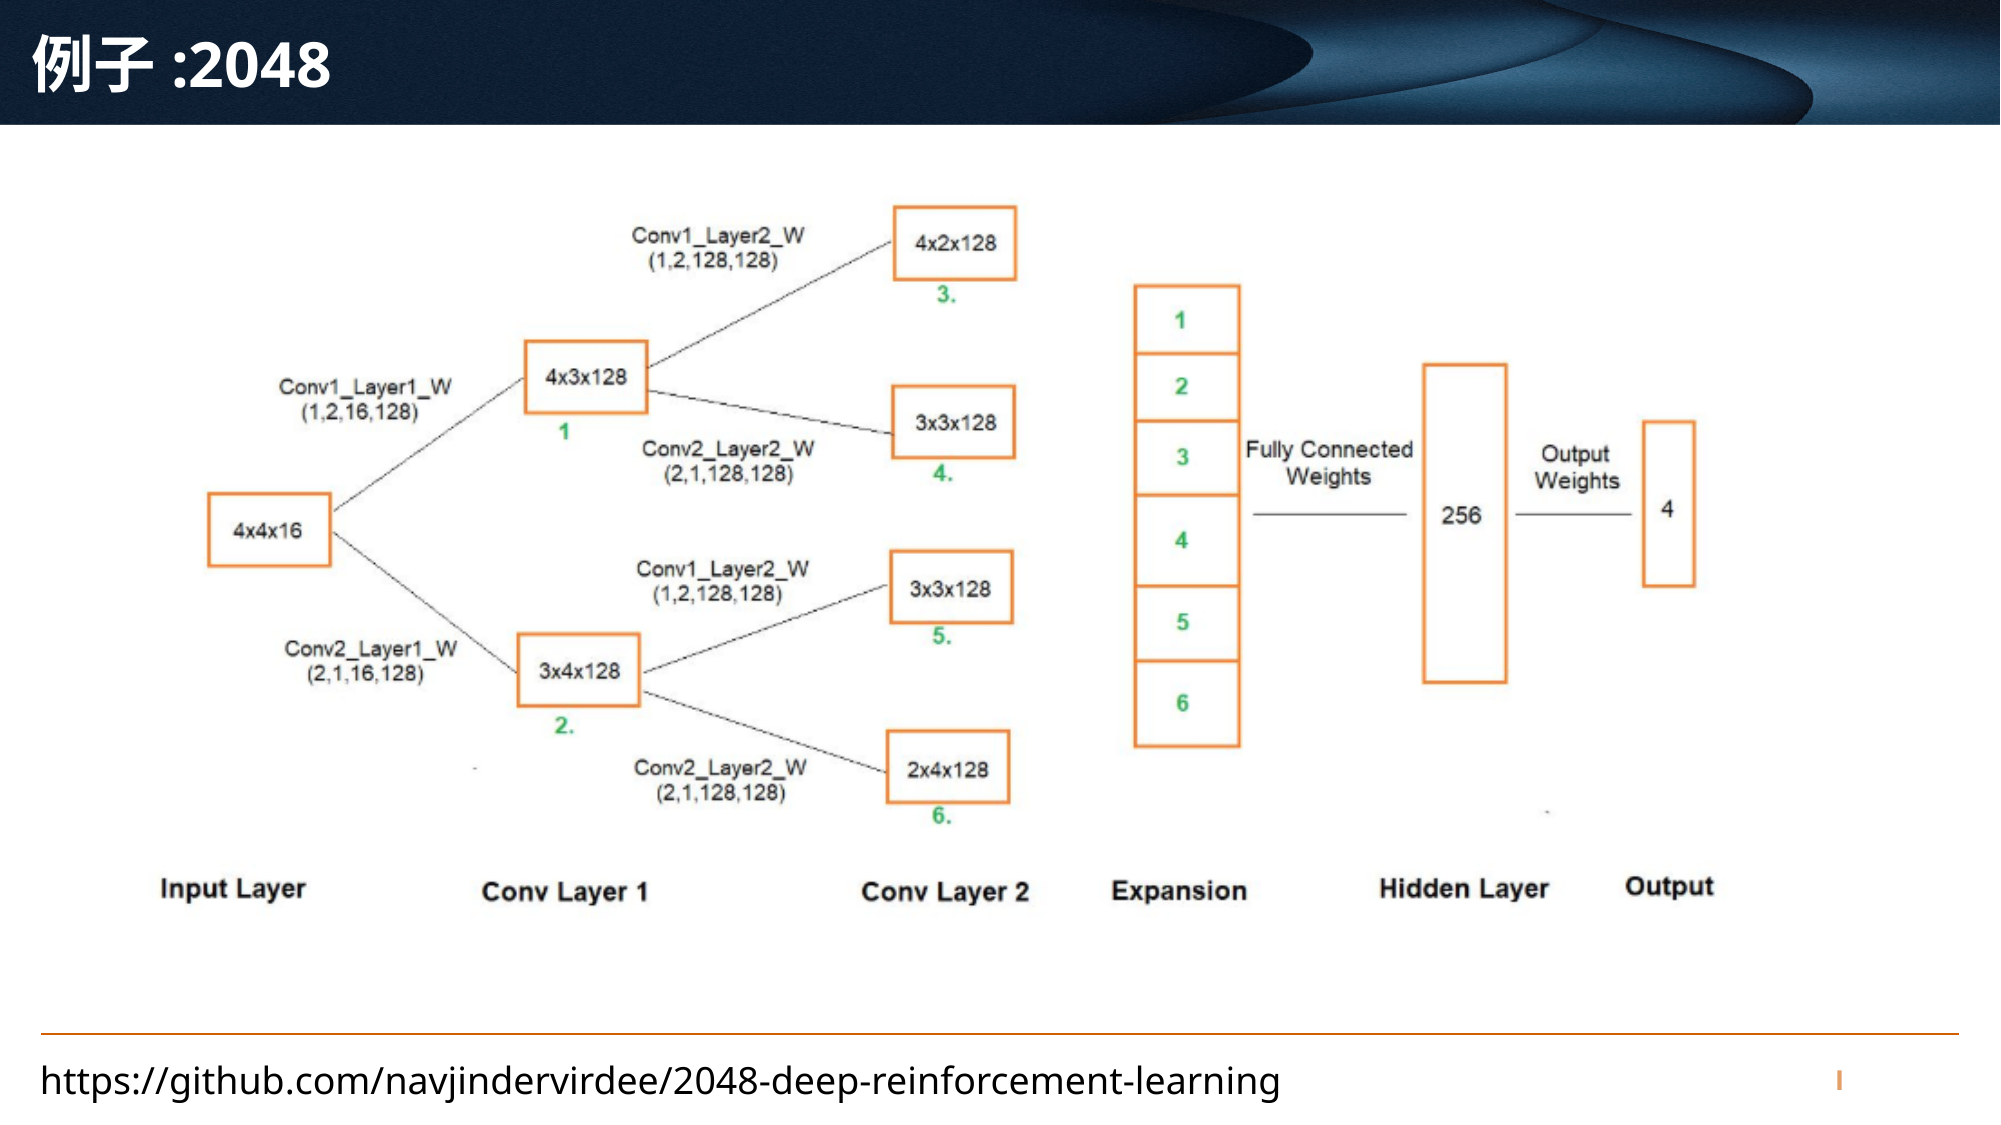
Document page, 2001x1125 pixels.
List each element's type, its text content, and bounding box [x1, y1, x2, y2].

text_box https://github.com/navjindervirdee/2048-deep-reinforcement-learning [25, 1049, 1603, 1109]
picture [107, 164, 1800, 953]
picture [0, 0, 2000, 125]
